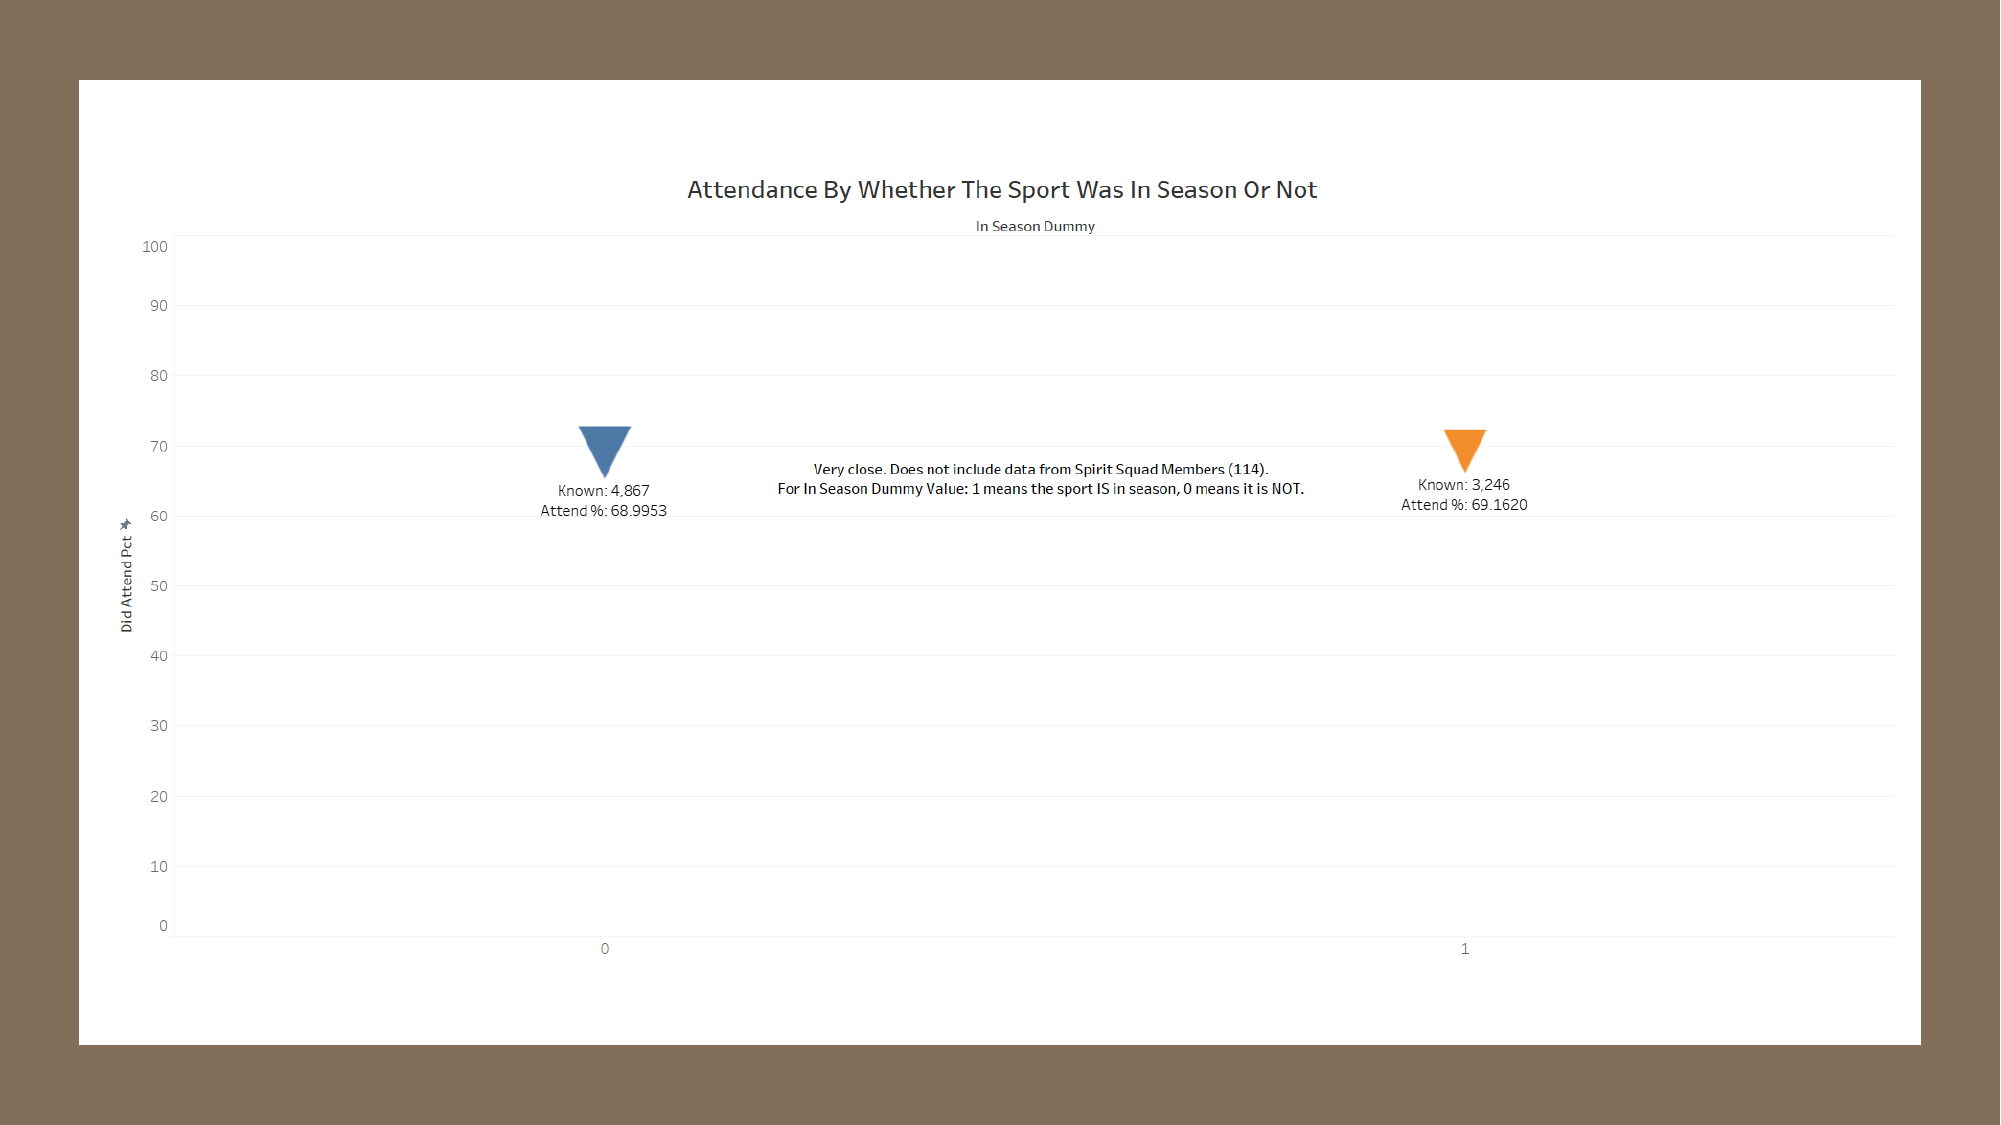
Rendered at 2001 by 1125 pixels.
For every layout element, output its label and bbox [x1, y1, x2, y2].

picture [105, 164, 1895, 961]
text_box [77, 78, 1923, 1047]
text_box [0, 0, 2000, 1125]
